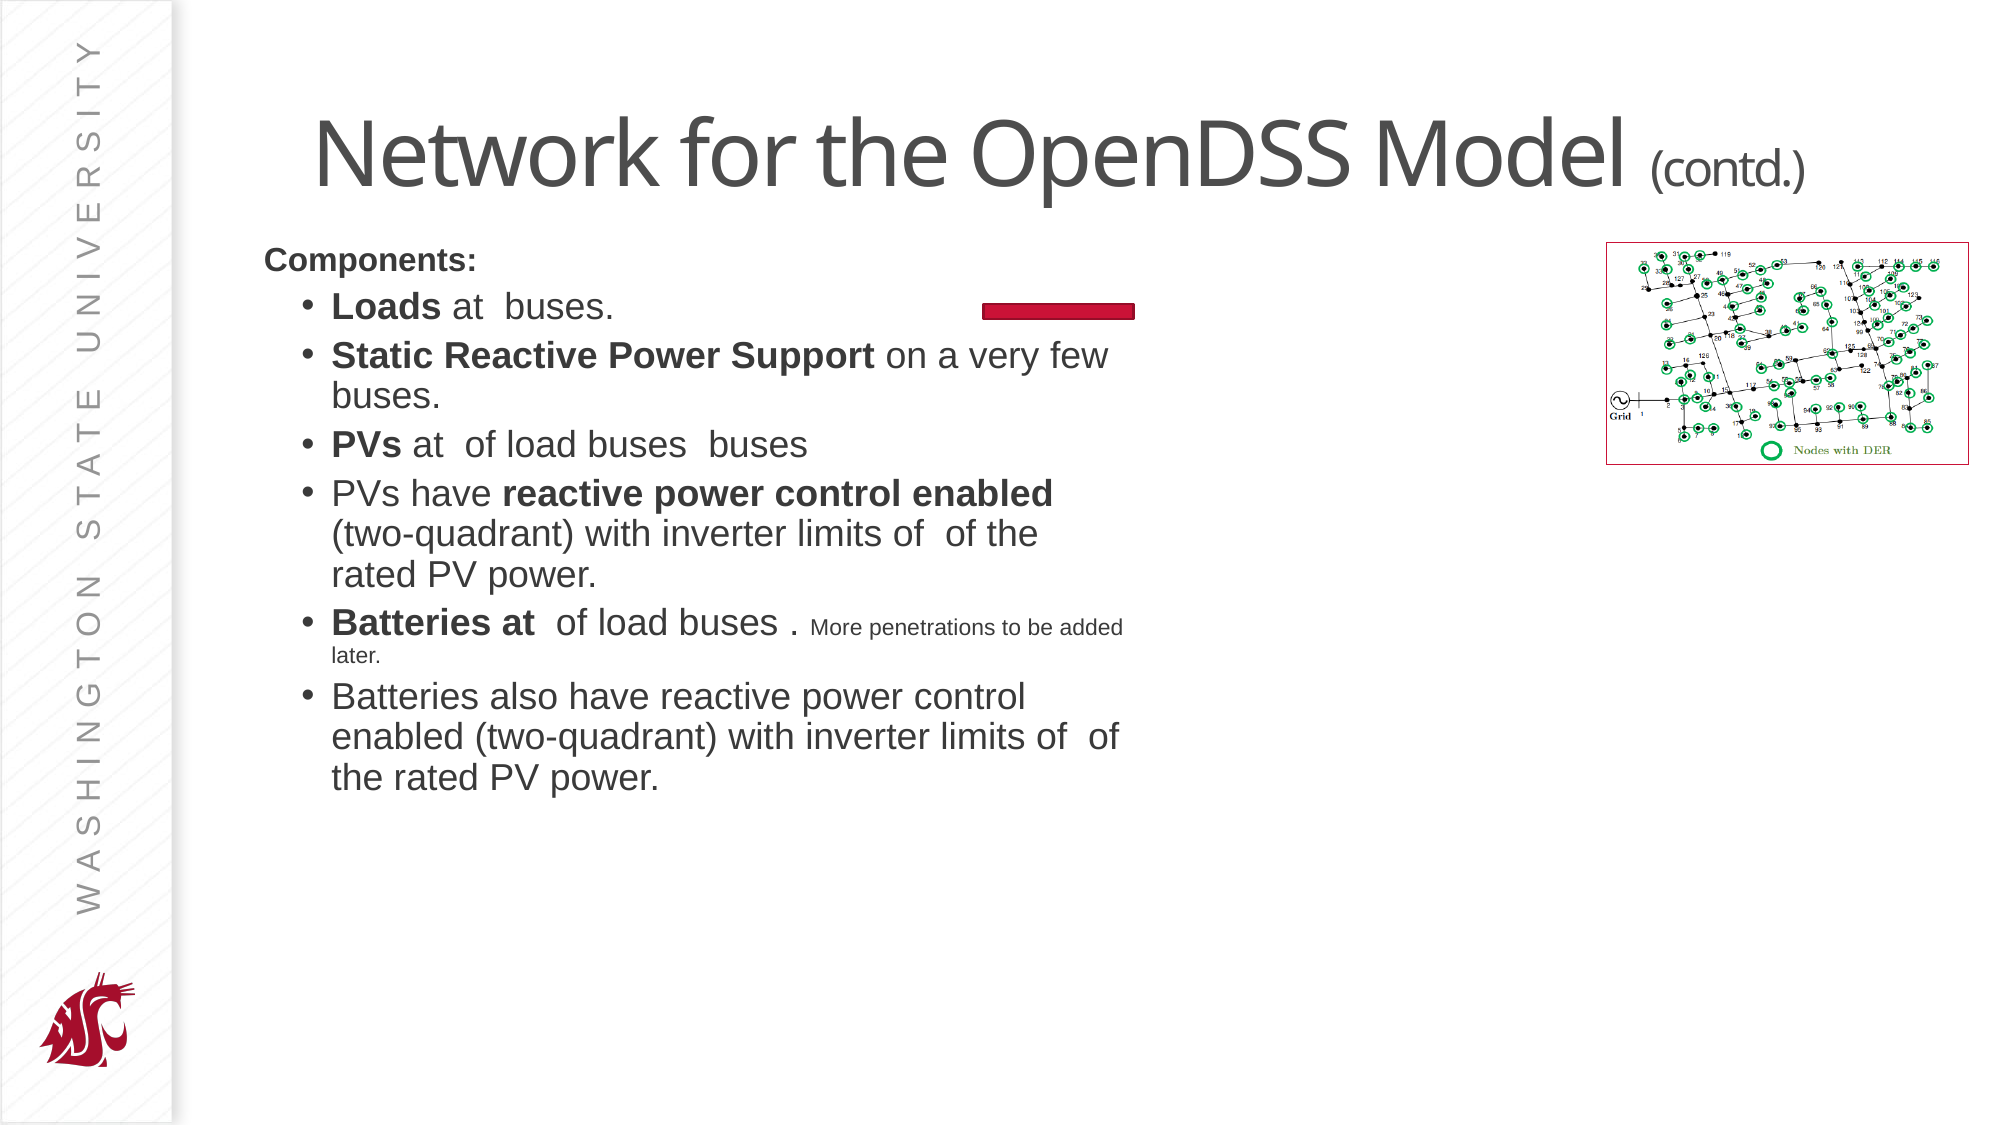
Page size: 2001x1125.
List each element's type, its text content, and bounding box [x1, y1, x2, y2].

title Network for the OpenDSS Model (contd.) [292, 58, 1826, 206]
picture [1606, 242, 1969, 465]
picture [0, 0, 172, 1125]
